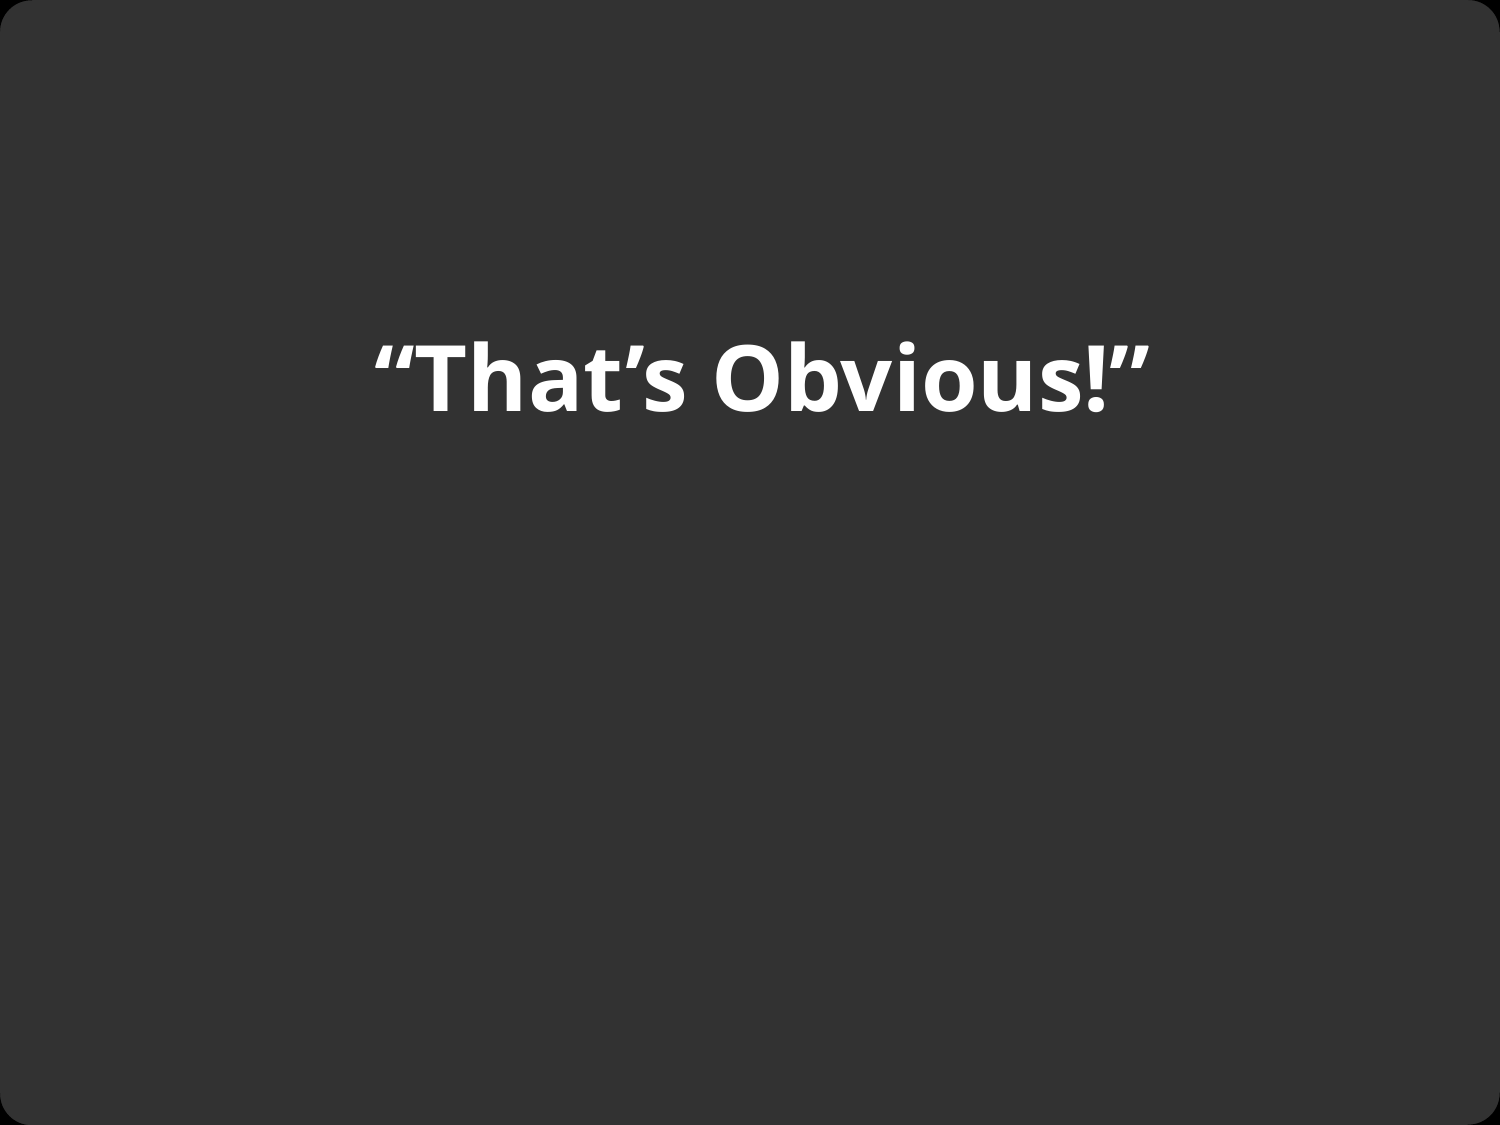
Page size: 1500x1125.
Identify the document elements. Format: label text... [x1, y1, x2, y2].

title “That’s Obvious!” [74, 312, 1451, 481]
